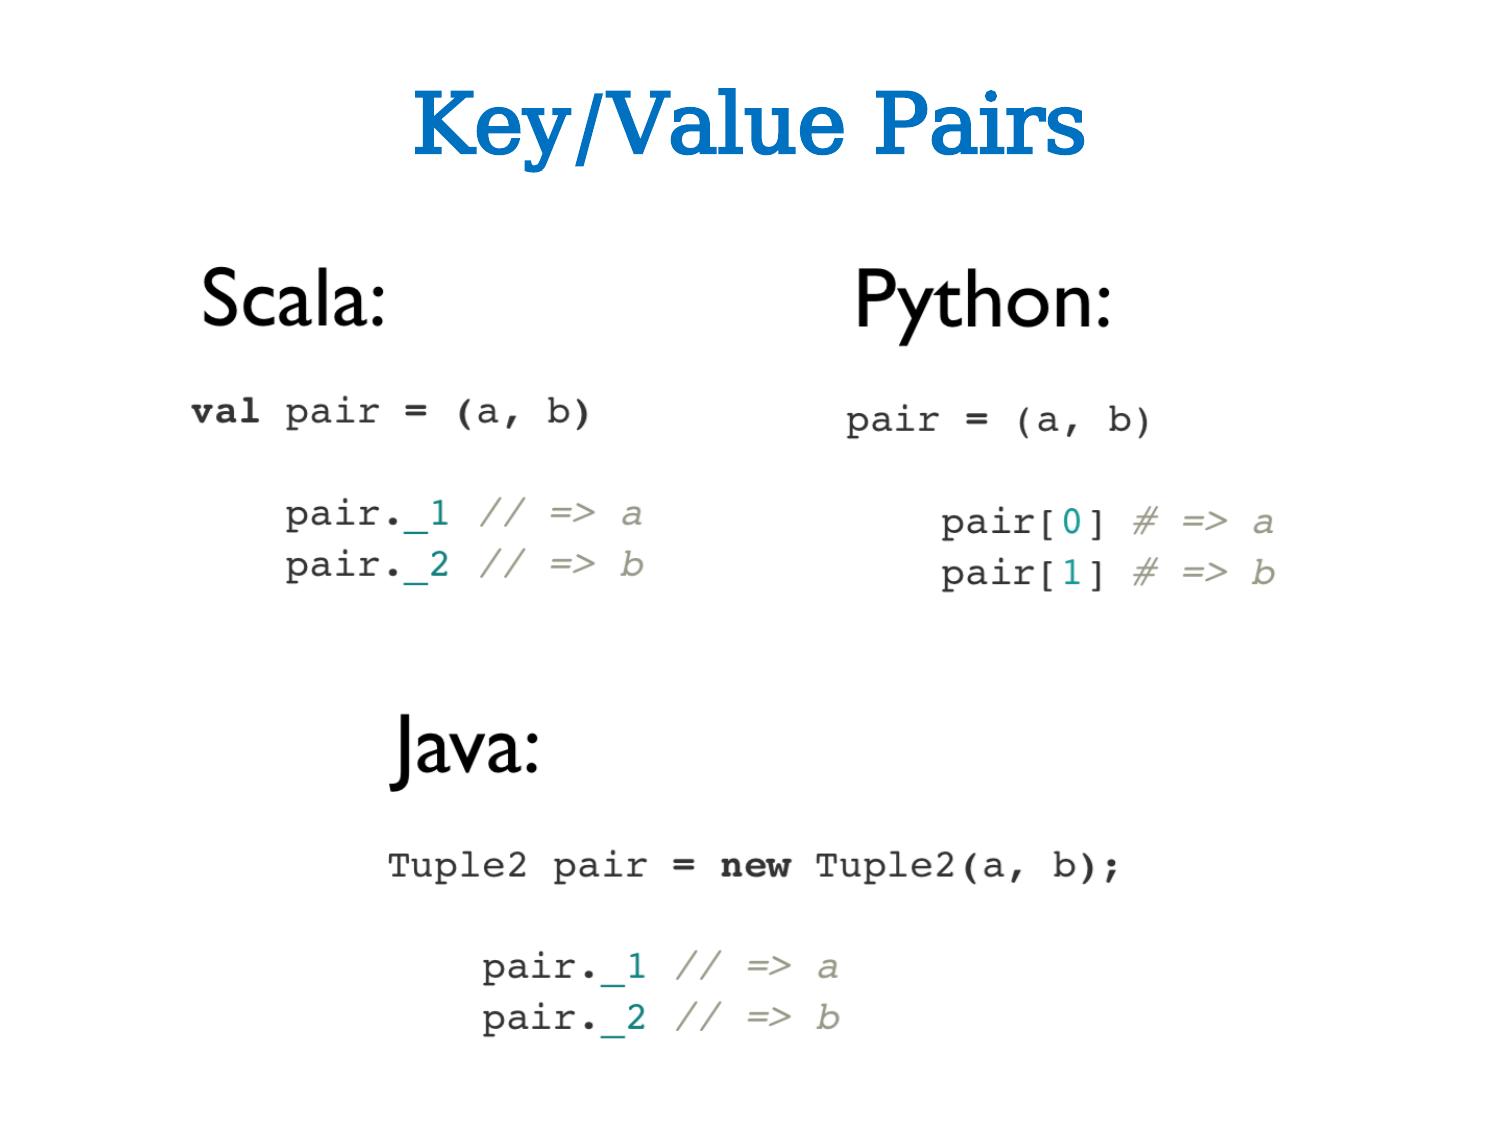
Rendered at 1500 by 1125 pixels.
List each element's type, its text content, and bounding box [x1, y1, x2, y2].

picture [805, 242, 1319, 629]
picture [363, 696, 1137, 1079]
title Key/Value Pairs [75, 45, 1425, 194]
picture [134, 241, 677, 630]
